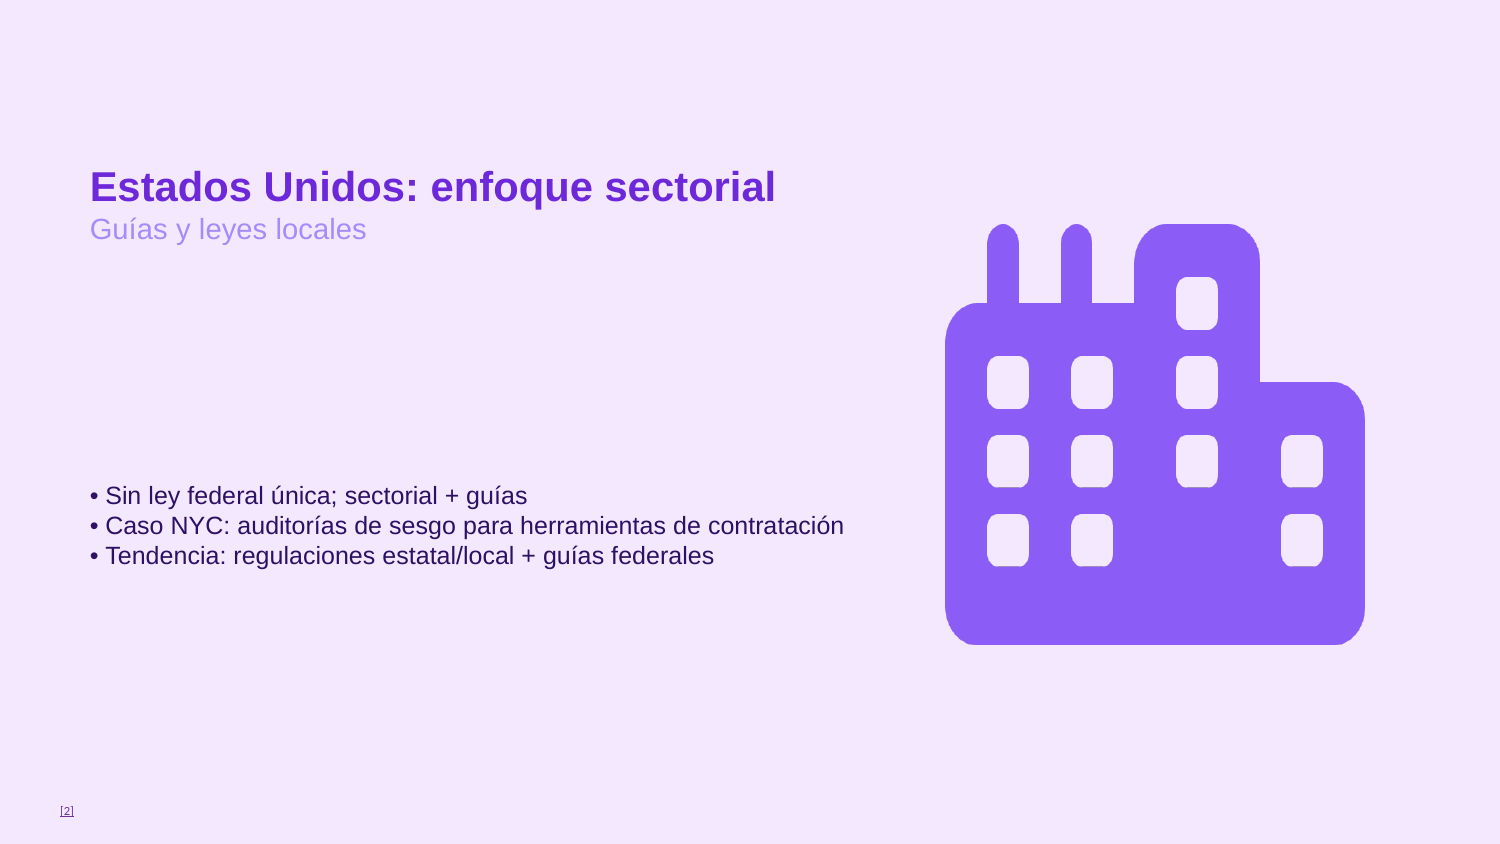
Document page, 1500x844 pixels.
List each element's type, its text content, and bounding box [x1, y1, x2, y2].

picture [944, 224, 1365, 645]
text_box [2] [59, 791, 1440, 829]
text_box • Sin ley federal única; sectorial + guías • Caso NYC: auditorías de sesgo para herramientas de contratación • Tendencia: regulaciones estatal/local + guías federales [74, 299, 900, 750]
text_box Estados Unidos: enfoque sectorial Guías y leyes locales [74, 119, 900, 285]
